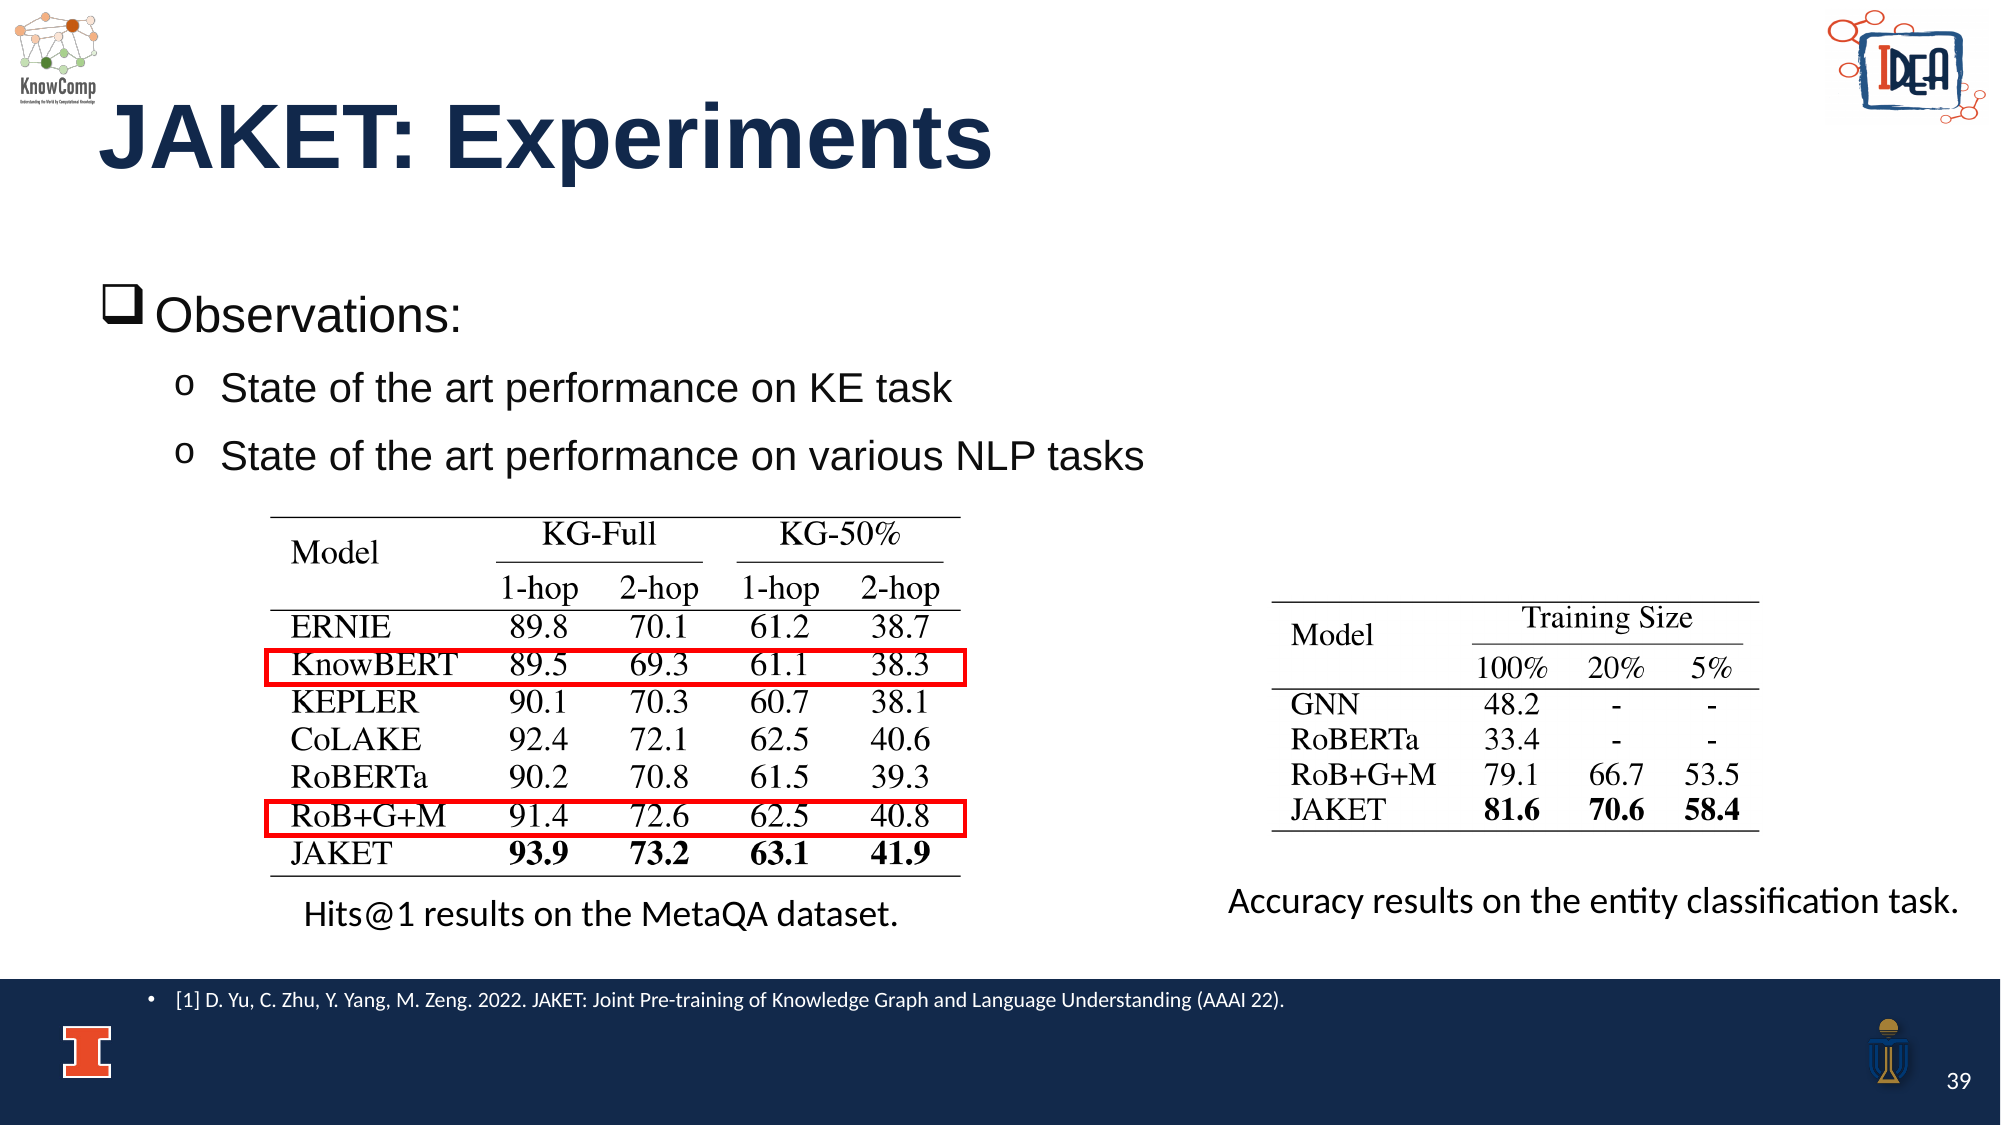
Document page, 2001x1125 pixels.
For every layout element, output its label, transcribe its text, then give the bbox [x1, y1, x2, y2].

text_box [1] D. Yu, C. Zhu, Y. Yang, M. Zeng. 2022. JAKET: Joint Pre-training of Knowledge Graph and Language Understanding (AAAI 22). [132, 978, 1857, 1019]
slide_number 39 [1649, 1050, 1987, 1110]
text_box Hits@1 results on the MetaQA dataset. [288, 882, 915, 942]
text_box Accuracy results on the entity classification task. [1213, 868, 1976, 929]
picture [0, 0, 2001, 1125]
title JAKET: Experiments [83, 45, 1900, 233]
list Observations: State of the art performance on KE task State of the art performance on various NLP tasks [83, 262, 1900, 1005]
